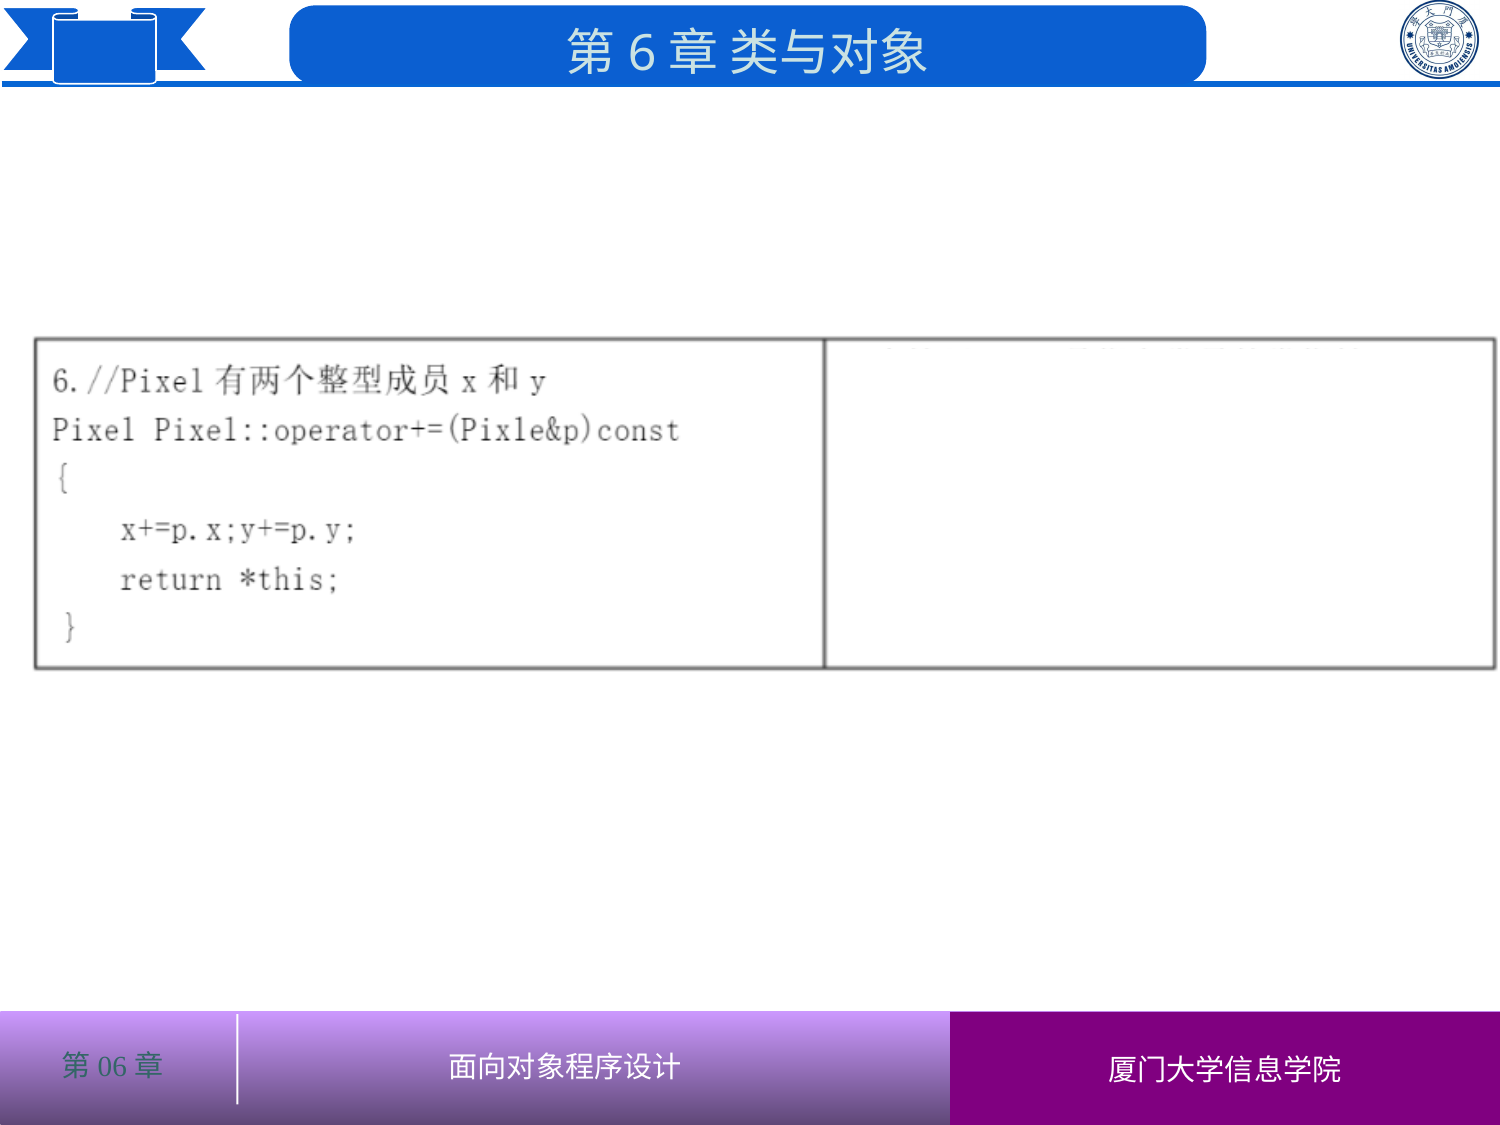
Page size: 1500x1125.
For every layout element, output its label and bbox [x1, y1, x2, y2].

slide_number [249, 1024, 463, 1101]
picture [5, 314, 1500, 673]
picture [1399, 0, 1480, 80]
